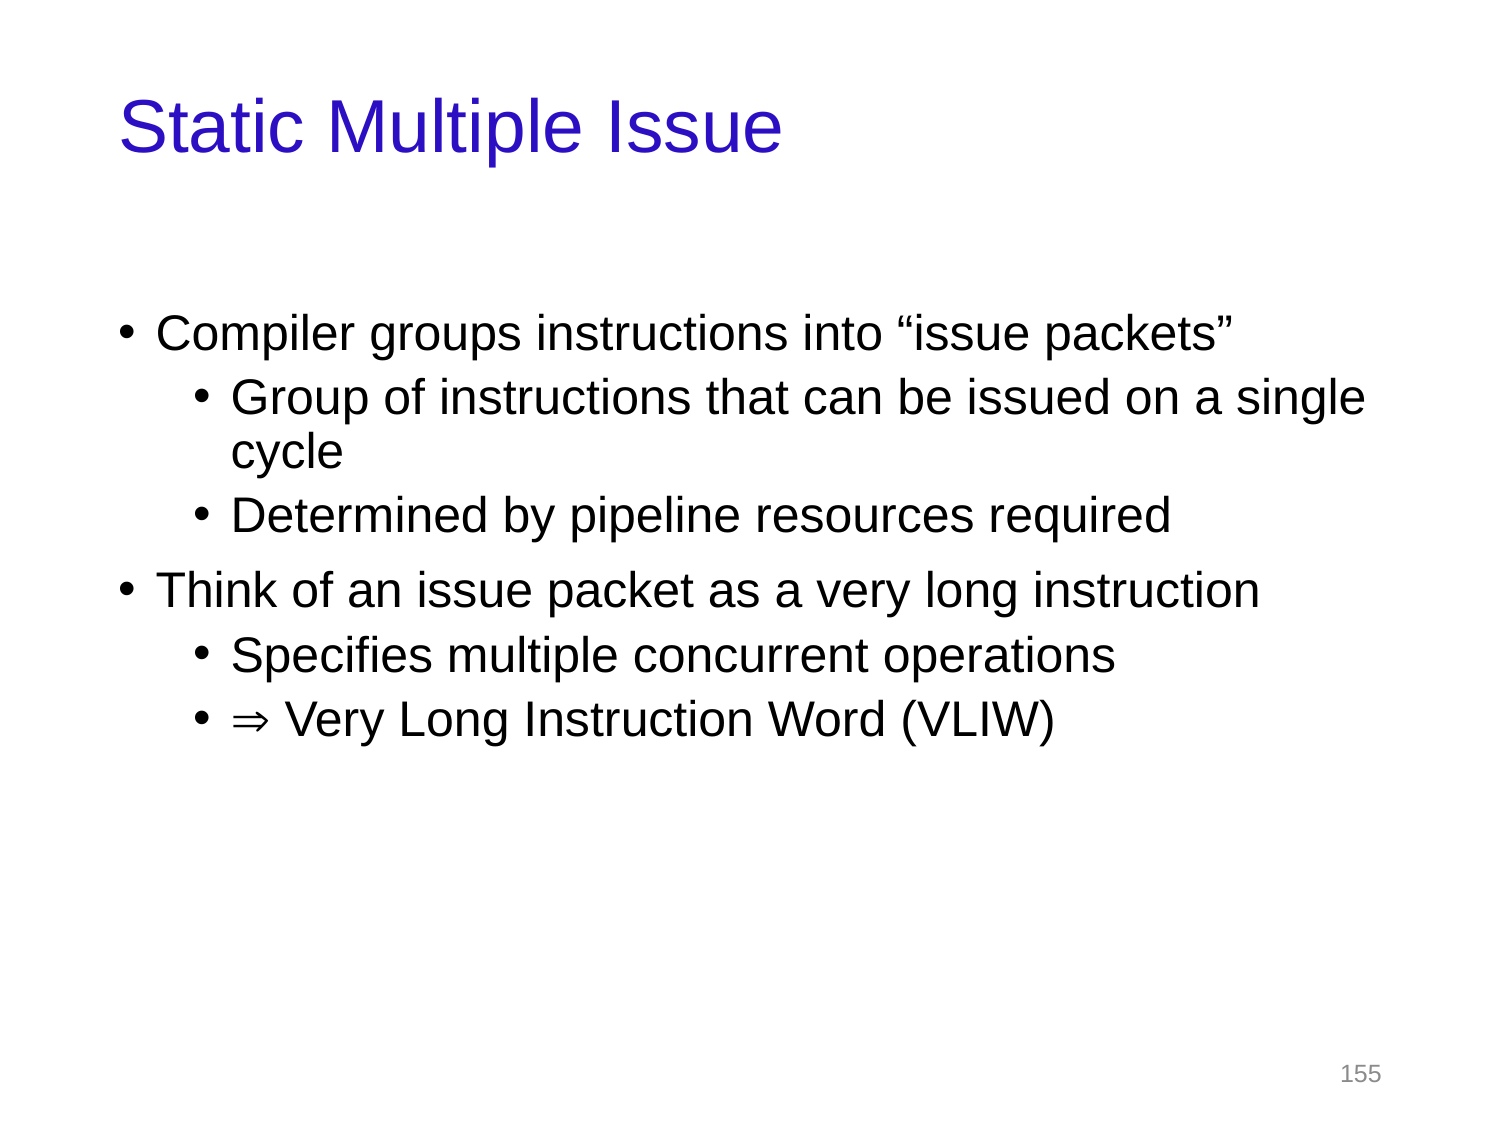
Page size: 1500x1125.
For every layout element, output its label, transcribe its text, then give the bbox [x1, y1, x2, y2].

title Static Multiple Issue [103, 59, 1397, 197]
list Compiler groups instructions into “issue packets” Group of instructions that can be issued on a single cycle Determined by pipeline resources required Think of an issue packet as a very long instruction Specifies multiple concurrent operations  Very Long Instruction Word (VLIW) [103, 299, 1397, 1014]
slide_number 155 [1059, 1042, 1397, 1103]
